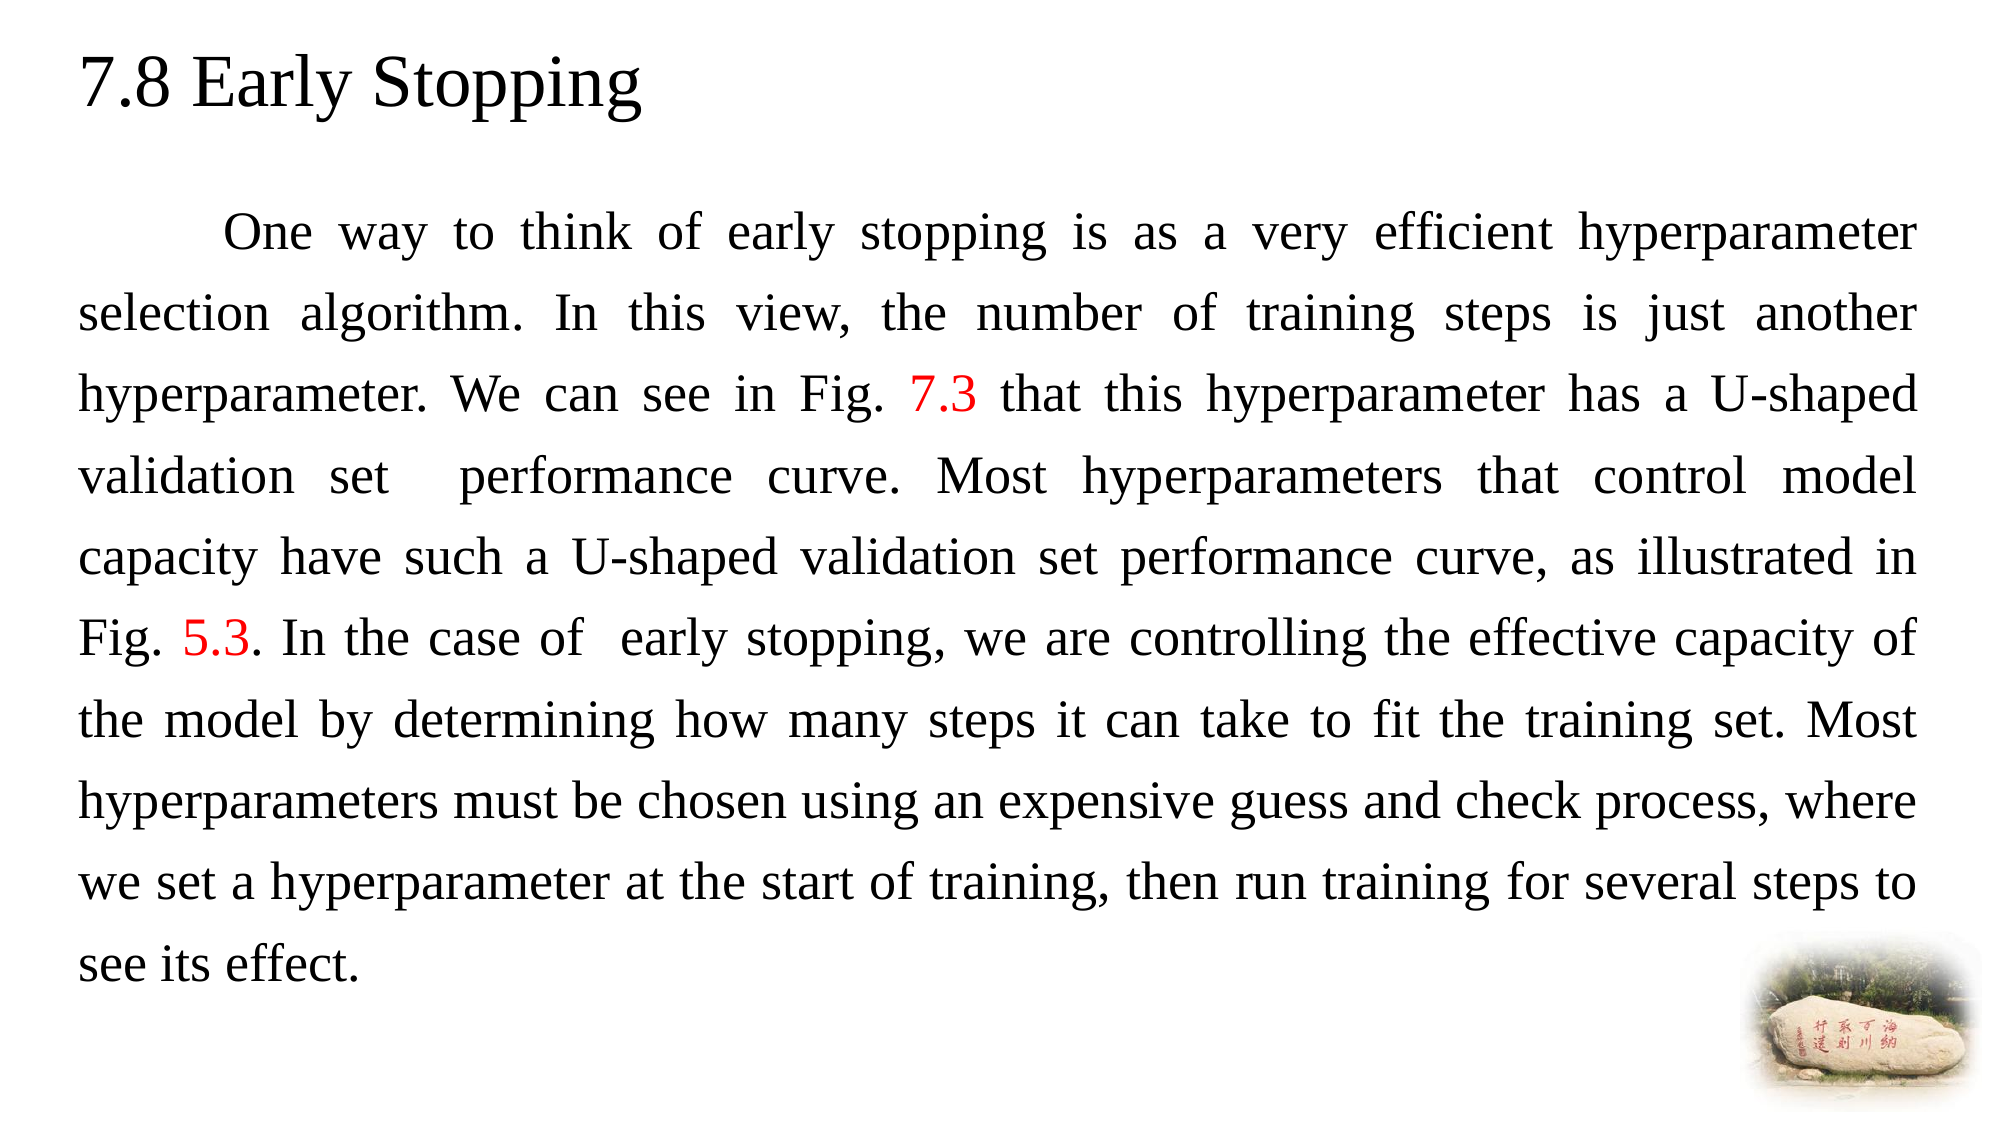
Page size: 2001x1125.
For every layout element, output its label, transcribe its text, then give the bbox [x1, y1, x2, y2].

picture [1740, 927, 1985, 1112]
list One way to think of early stopping is as a very efficient hyperparameter selection algorithm. In this view, the number of training steps is just another hyperparameter. We can see in Fig. 7.3 that this hyperparameter has a U-shaped validation set performance curve. Most hyperparameters that control model capacity have such a U-shaped validation set performance curve, as illustrated in Fig. 5.3. In the case of early stopping, we are controlling the effective capacity of the model by determining how many steps it can take to fit the training set. Most hyperparameters must be chosen using an expensive guess and check process, where we set a hyperparameter at the start of training, then run training for several steps to see its effect. [63, 171, 1936, 1014]
text_box 7.8 Early Stopping [63, 21, 1789, 142]
